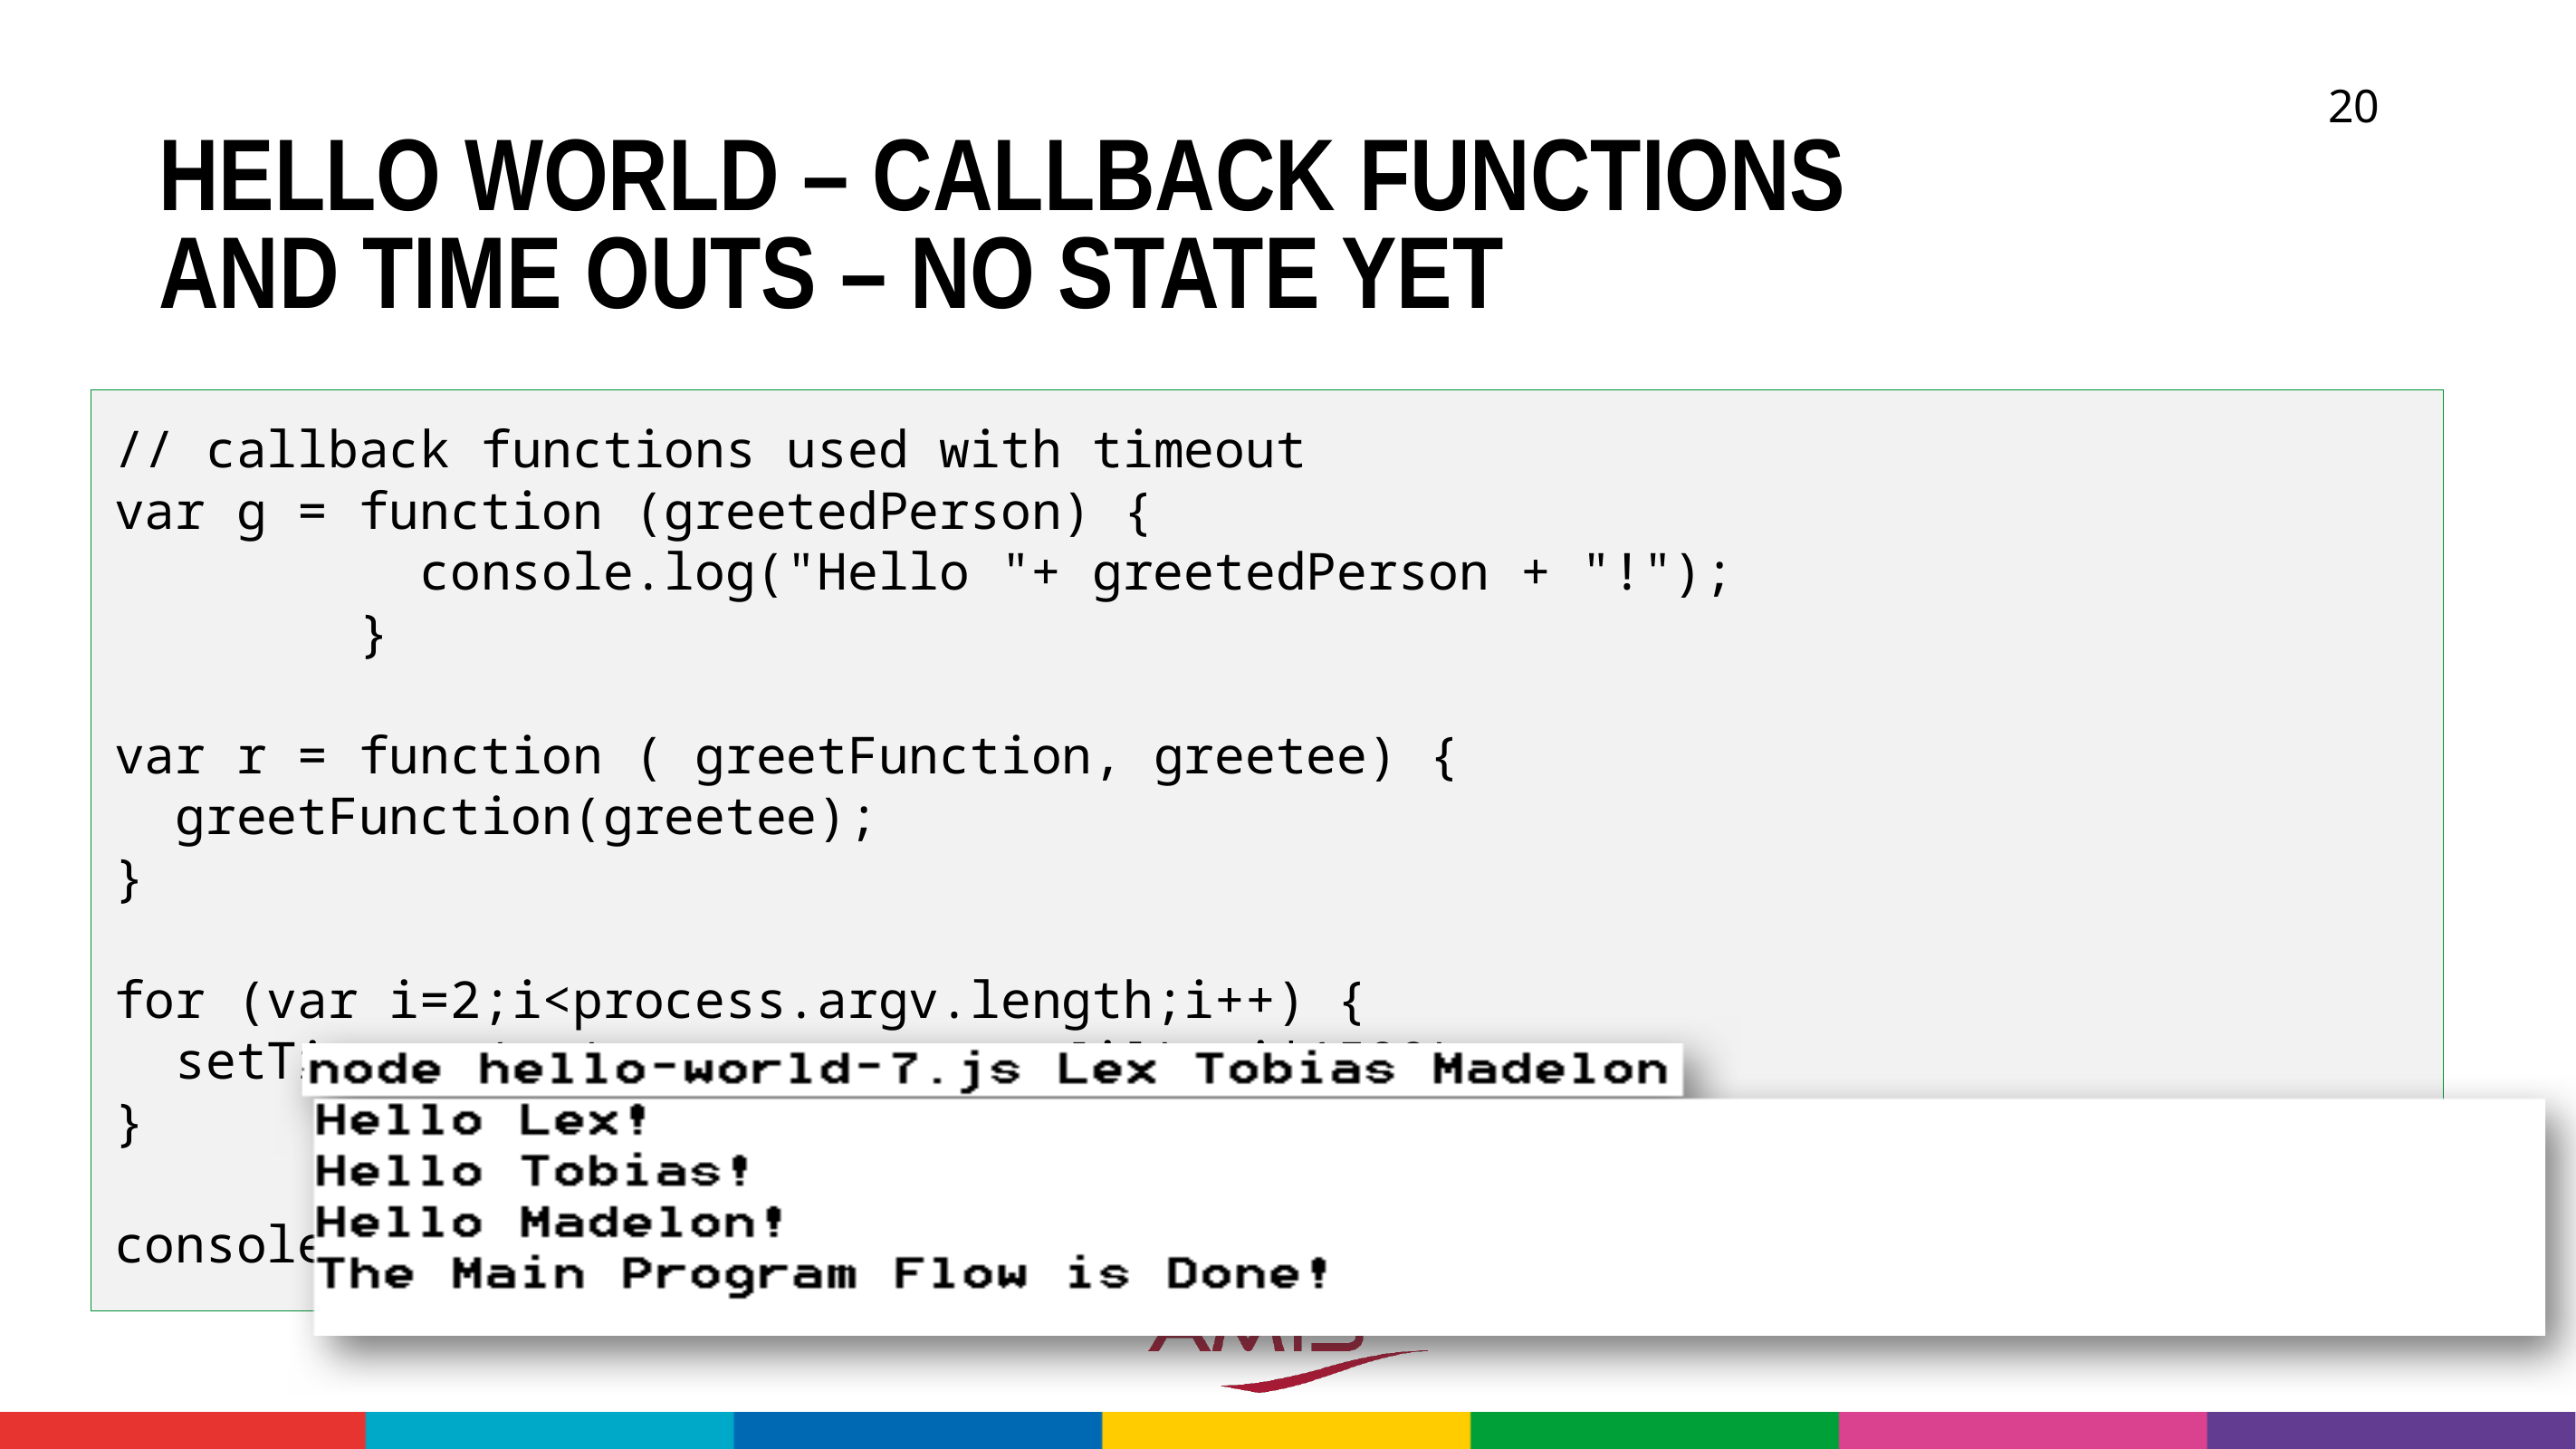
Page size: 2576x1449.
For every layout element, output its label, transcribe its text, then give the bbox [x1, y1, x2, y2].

text_box [91, 1285, 285, 1311]
picture [302, 1043, 2546, 1336]
slide_number 20 [2314, 70, 2576, 178]
text_box [91, 389, 2444, 405]
picture [1148, 1355, 1428, 1393]
title Hello World – callback functions and time outs – no state yet [145, 125, 2059, 326]
text_box // callback functions used with timeout var g = function (greetedPerson) { console.log("Hello "+ greetedPerson + "!"); } var r = function ( greetFunction, greetee) { greetFunction(greetee); } for (var i=2;i<process.argv.length;i++) { setTimeout( r(g, process.argv[i]), i*1500); } console.log('The Main Program Flow is Done!'); [91, 405, 2485, 1285]
picture [0, 1412, 733, 1449]
picture [735, 1412, 2576, 1449]
